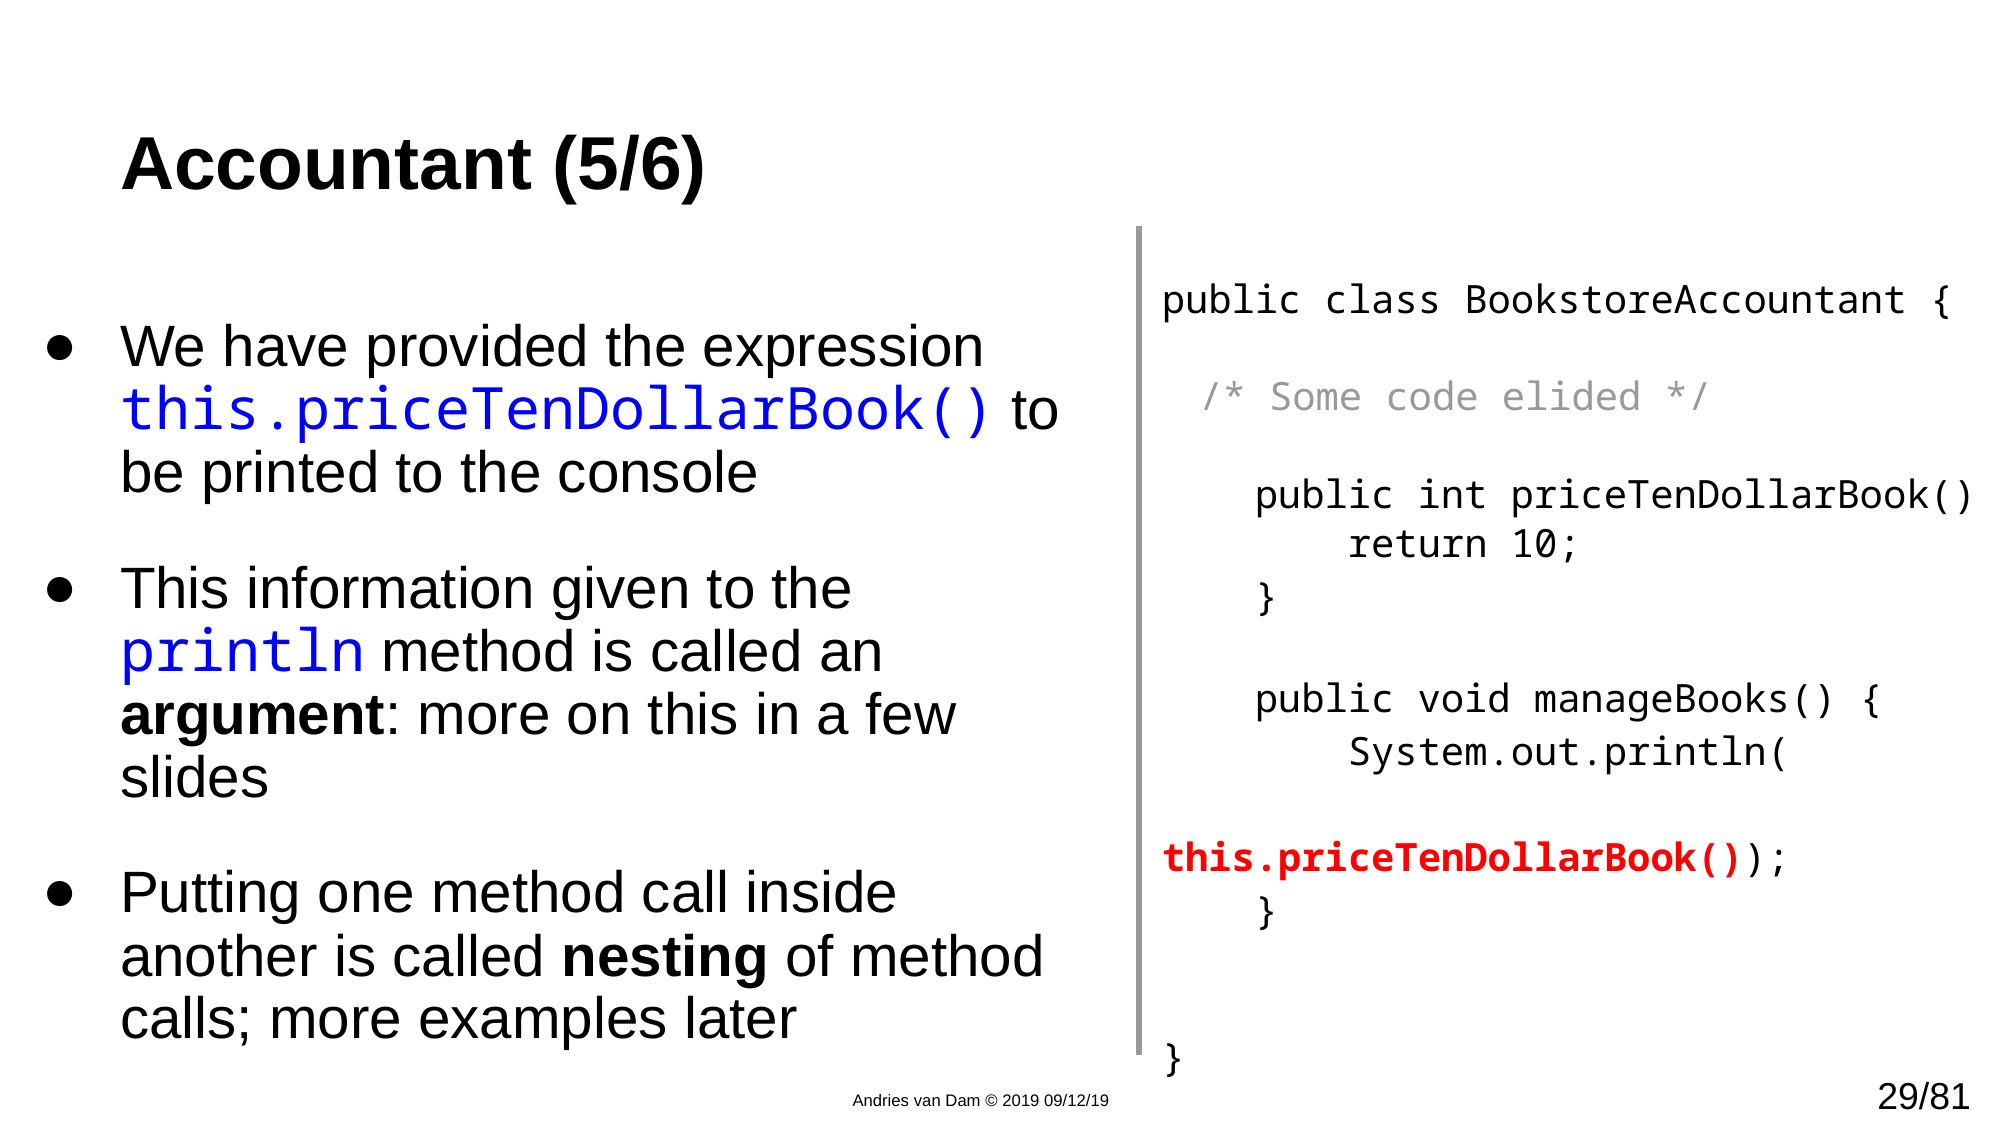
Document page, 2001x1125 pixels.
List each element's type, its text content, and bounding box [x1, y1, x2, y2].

text_box We have provided the expression this.priceTenDollarBook() to be printed to the console This information given to the println method is called an argument: more on this in a few slides Putting one method call inside another is called nesting of method calls; more examples later [0, 296, 1116, 1112]
title Accountant (5/6) [99, 38, 1900, 226]
list public class BookstoreAccountant { /* Some code elided */ public int priceTenDollarBook() { return 10; } public void manageBooks() { System.out.println( this.priceTenDollarBook()); } } [1141, 251, 2000, 1067]
